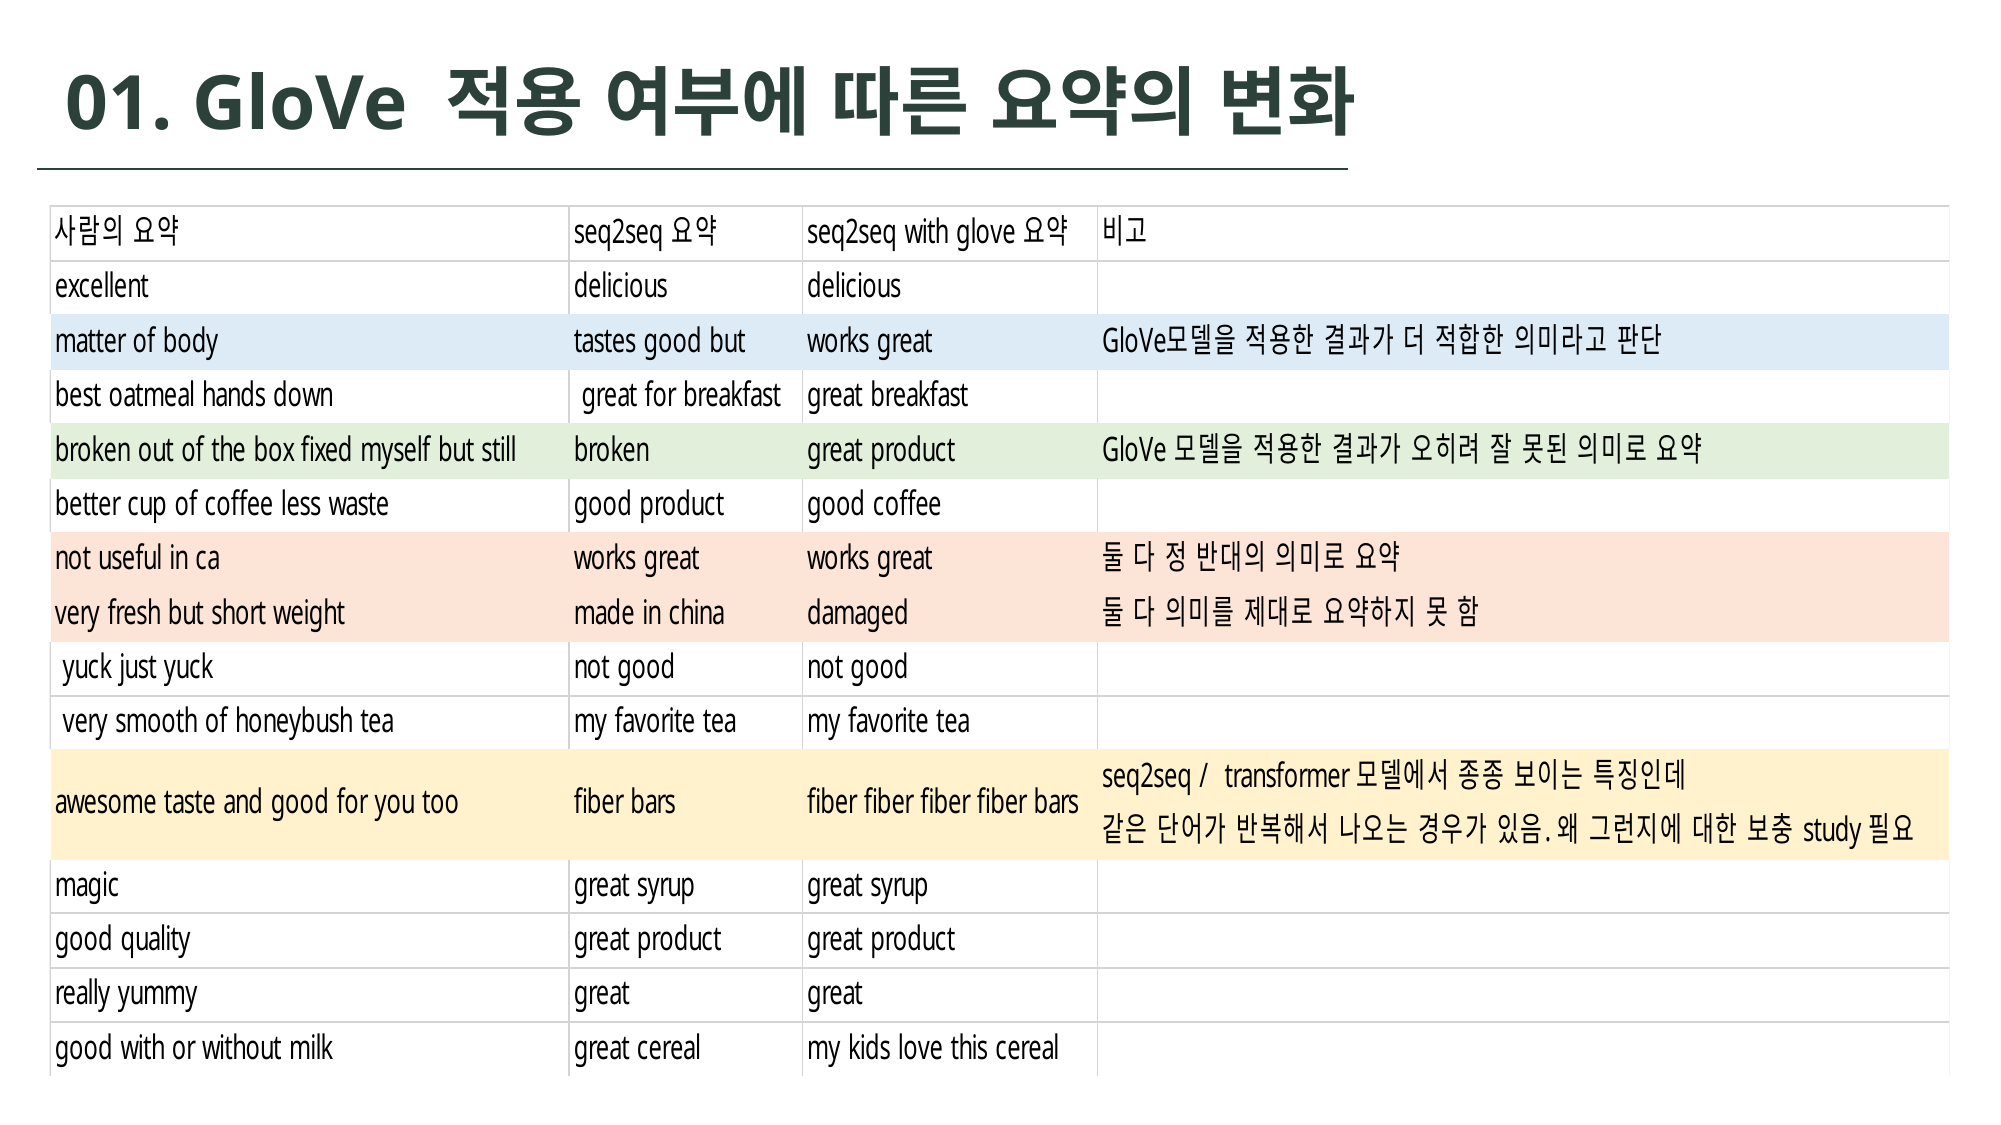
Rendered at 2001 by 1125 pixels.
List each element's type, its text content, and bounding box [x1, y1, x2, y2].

picture [49, 205, 1951, 1078]
text_box 01. GloVe 적용 여부에 따른 요약의 변화 [50, 47, 1404, 153]
